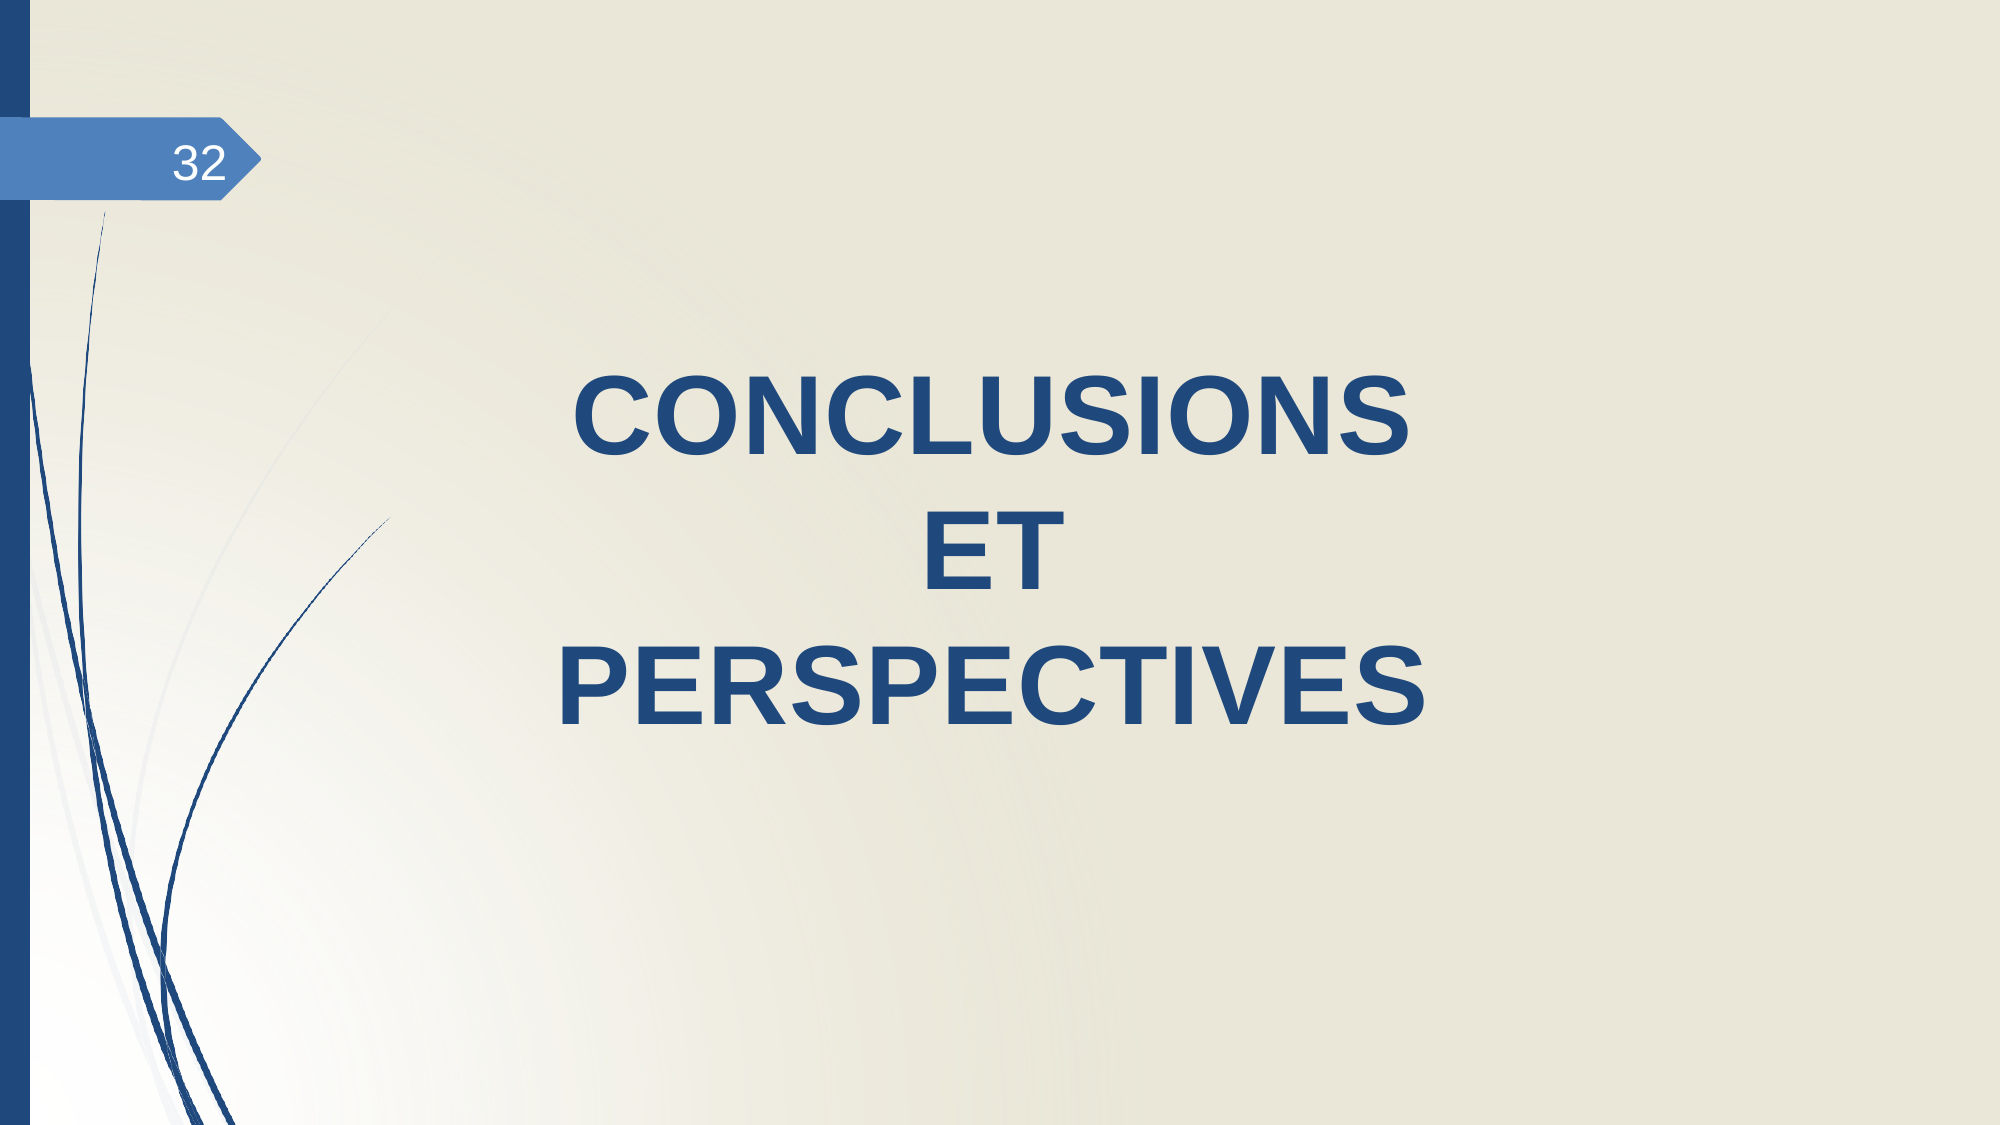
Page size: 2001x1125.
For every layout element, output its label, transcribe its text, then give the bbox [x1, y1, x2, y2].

text_box CONCLUSIONS ET PERSPECTIVES [540, 334, 1445, 755]
text_box 32 [155, 122, 243, 198]
picture [30, 0, 2000, 1125]
